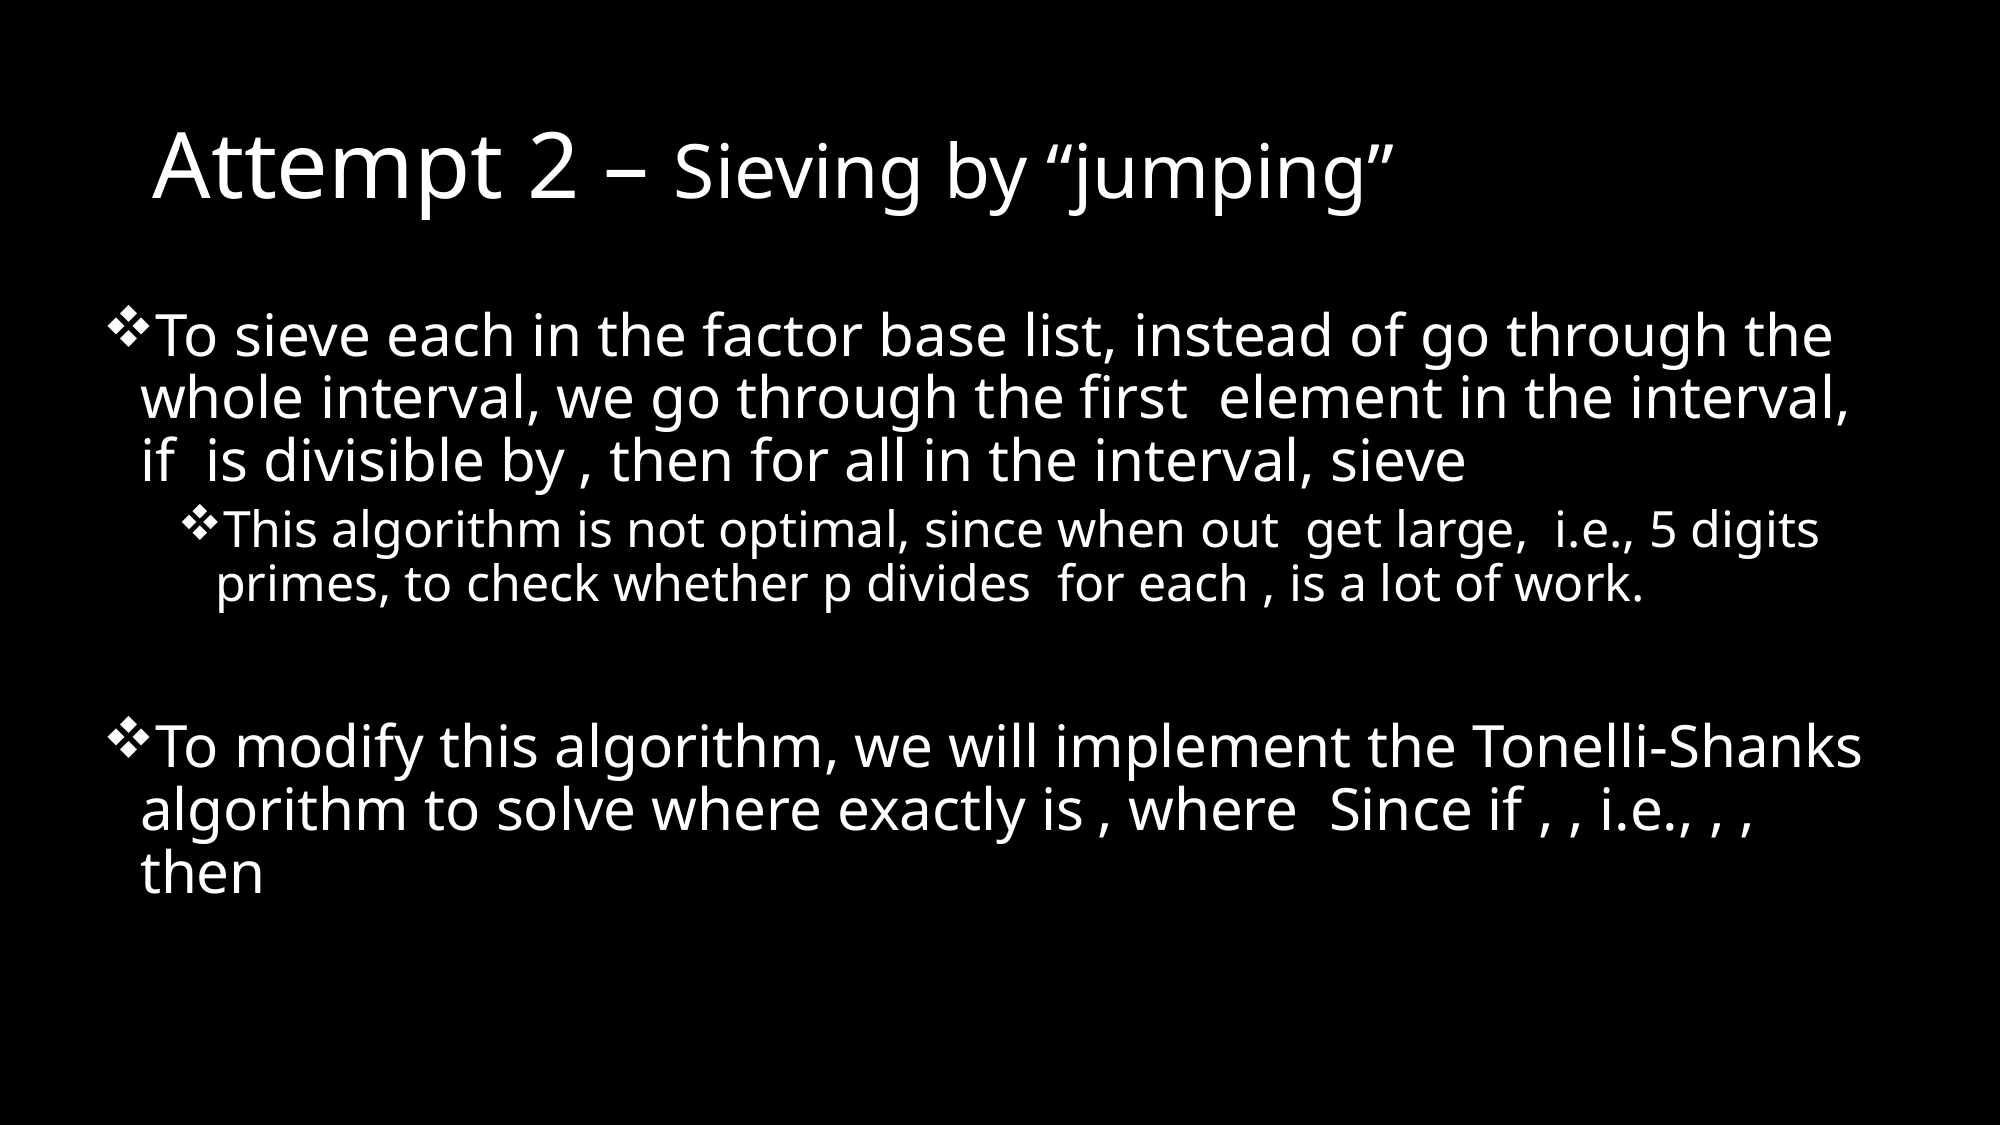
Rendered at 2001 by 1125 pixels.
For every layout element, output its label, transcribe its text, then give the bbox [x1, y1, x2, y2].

title Attempt 2 – Sieving by “jumping” [137, 59, 1863, 278]
